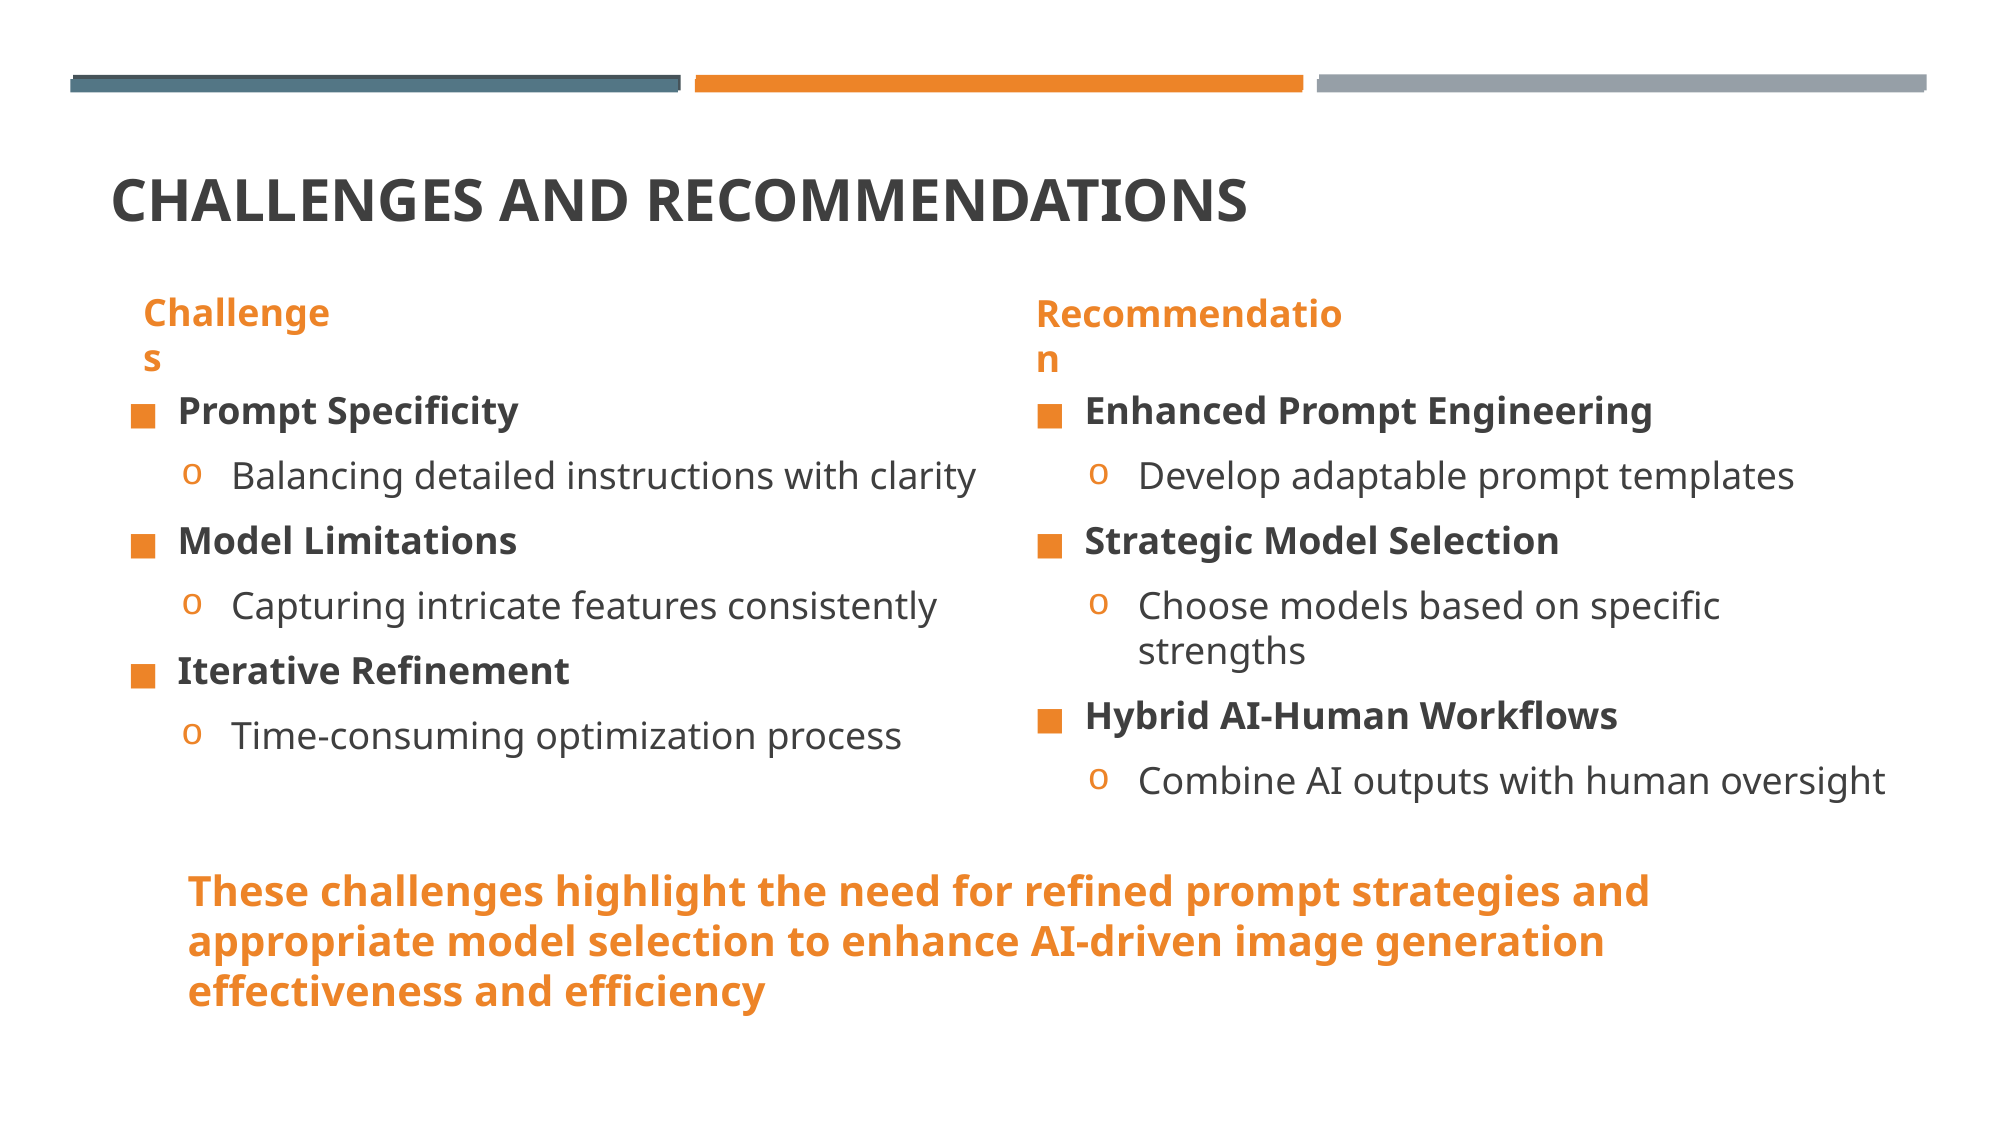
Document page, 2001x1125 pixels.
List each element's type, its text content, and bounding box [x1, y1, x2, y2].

title CHALLENGES AND RECOMMENDATIONS [95, 115, 1905, 311]
text_box These challenges highlight the need for refined prompt strategies and appropriate model selection to enhance AI-driven image generation effectiveness and efficiency [172, 857, 1827, 1023]
text_box Challenges [128, 280, 350, 386]
text_box Prompt Specificity Balancing detailed instructions with clarity Model Limitations Capturing intricate features consistently Iterative Refinement Time-consuming optimization process [112, 379, 1000, 796]
text_box Recommendation [1020, 282, 1367, 388]
text_box Enhanced Prompt Engineering Develop adaptable prompt templates Strategic Model Selection Choose models based on specific strengths Hybrid AI-Human Workflows Combine AI outputs with human oversight [1019, 379, 1905, 796]
